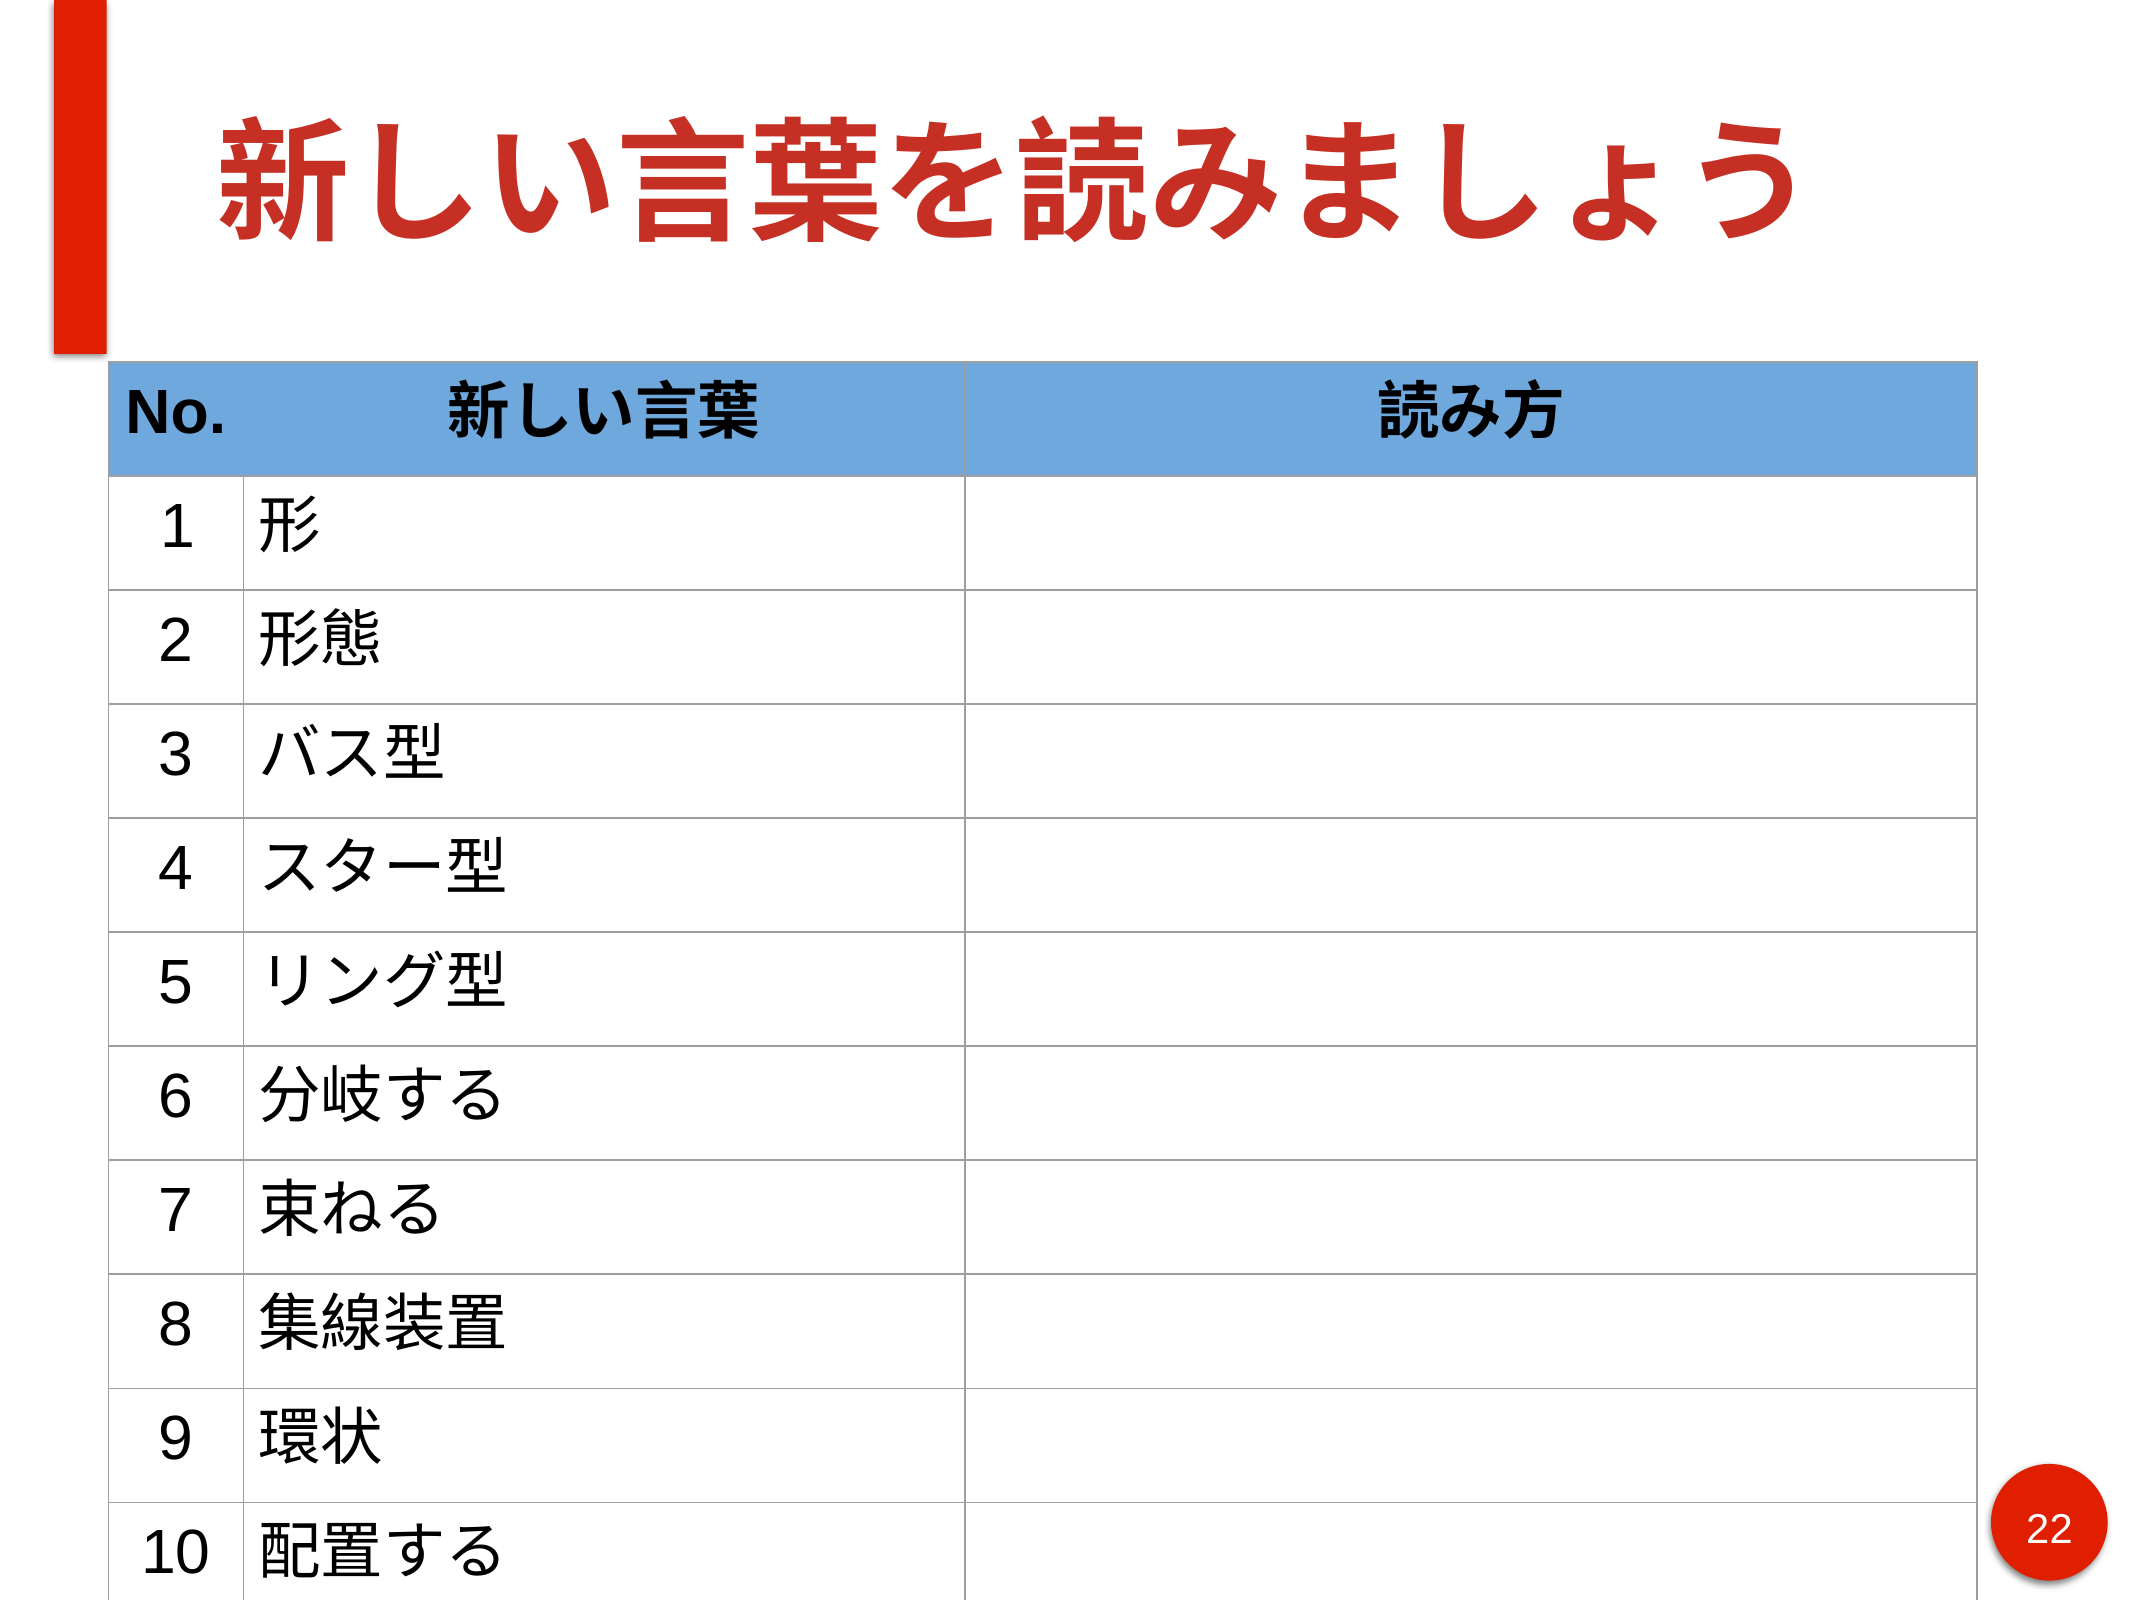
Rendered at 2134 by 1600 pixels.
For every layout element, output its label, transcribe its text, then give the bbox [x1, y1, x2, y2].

table_cell 10 [109, 1503, 243, 1600]
table_cell 4 [109, 819, 243, 931]
table_cell 6 [109, 1047, 243, 1159]
table_cell [966, 1275, 1976, 1388]
table_header 読み方 [966, 363, 1976, 475]
table_cell 9 [109, 1389, 243, 1502]
table_cell 配置する [244, 1503, 964, 1600]
table_cell [966, 1047, 1976, 1159]
table_cell 形 [244, 477, 964, 589]
table_cell 集線装置 [244, 1275, 964, 1388]
table_cell [966, 819, 1976, 931]
table_cell 5 [109, 933, 243, 1045]
table_cell 形態 [244, 591, 964, 703]
slide_number 22 [2012, 1493, 2087, 1552]
table_cell 3 [109, 705, 243, 817]
table_cell 分岐する [244, 1047, 964, 1159]
table_cell [966, 1503, 1976, 1600]
table_cell 環状 [244, 1389, 964, 1502]
table_header No. [109, 363, 243, 475]
table_cell [966, 933, 1976, 1045]
table_cell [966, 591, 1976, 703]
table_cell バス型 [244, 705, 964, 817]
table_cell 7 [109, 1161, 243, 1273]
table_cell [966, 705, 1976, 817]
table_cell [966, 1389, 1976, 1502]
table_cell リング型 [244, 933, 964, 1045]
table_cell 8 [109, 1275, 243, 1388]
title 新しい言葉を読みましょう [208, 18, 2030, 336]
table_cell 2 [109, 591, 243, 703]
table_header 新しい言葉 [244, 363, 964, 475]
table_cell スター型 [244, 819, 964, 931]
table_cell 1 [109, 477, 243, 589]
table_cell [966, 1161, 1976, 1273]
table_cell 束ねる [244, 1161, 964, 1273]
table_cell [966, 477, 1976, 589]
